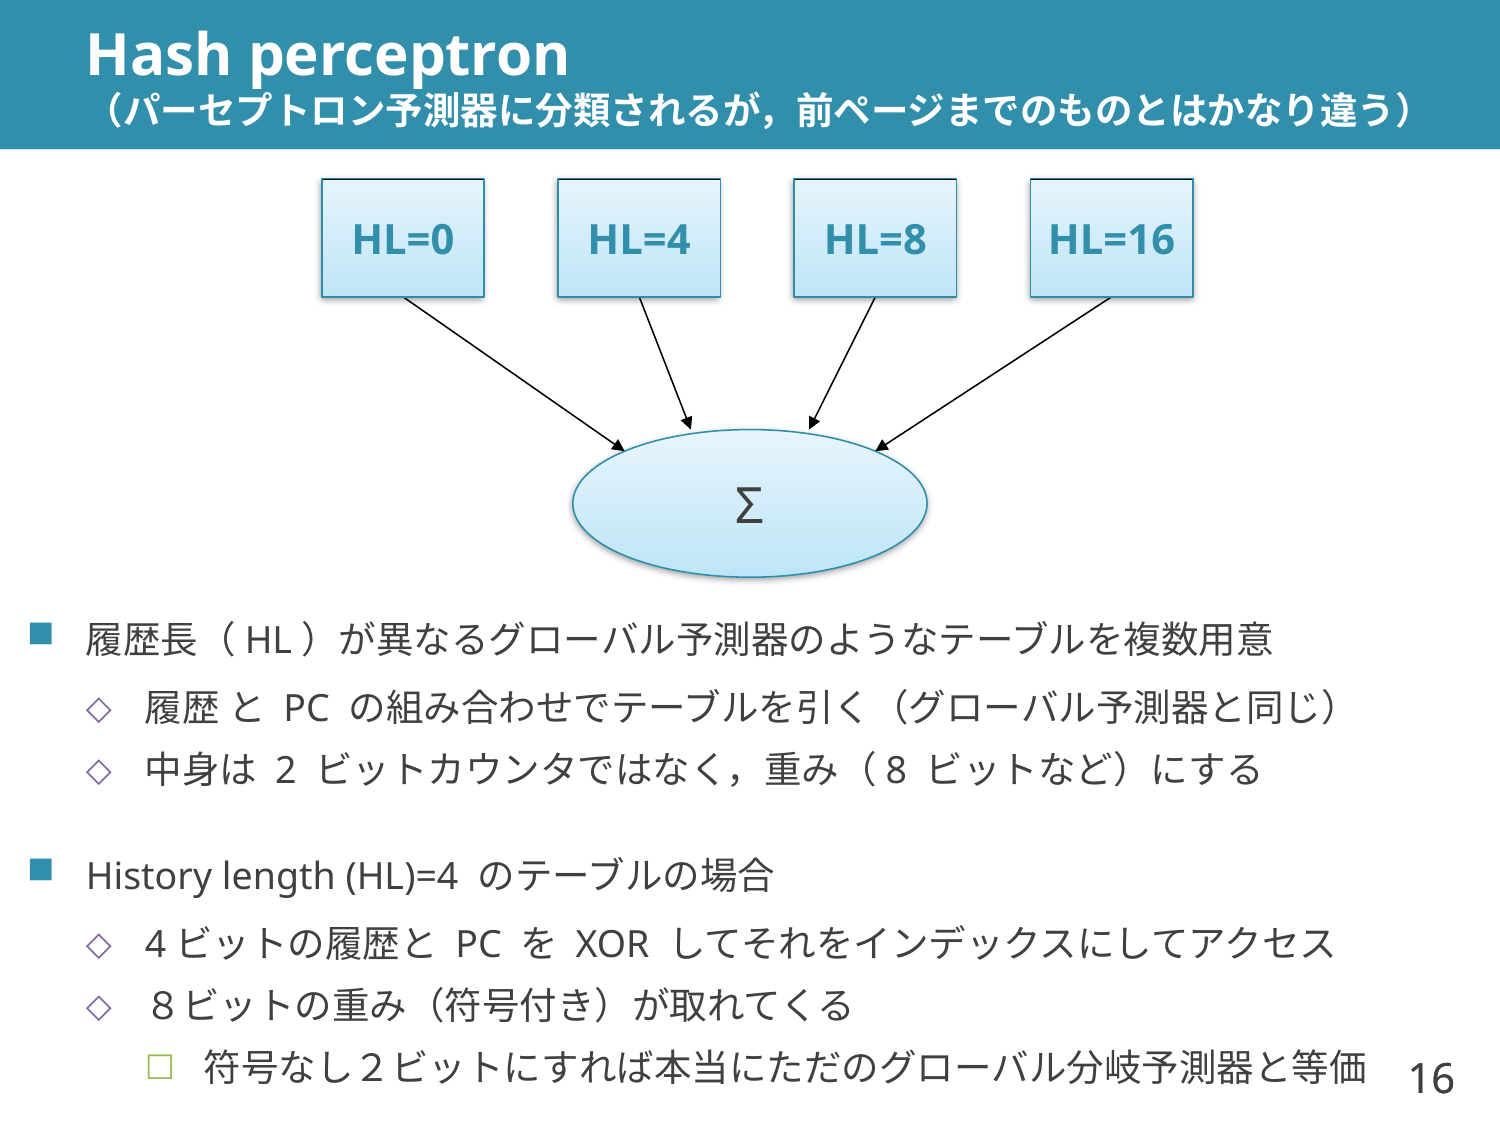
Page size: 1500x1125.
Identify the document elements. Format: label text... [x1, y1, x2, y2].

text_box HL=4 [557, 178, 721, 298]
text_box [639, 296, 692, 430]
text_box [808, 296, 873, 430]
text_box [874, 296, 1112, 452]
text_box HL=0 [321, 178, 485, 298]
text_box HL=16 [1030, 178, 1194, 298]
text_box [402, 296, 625, 452]
list 履歴長（HL）が異なるグローバル予測器のようなテーブルを複数用意 履歴 と PC の組み合わせでテーブルを引く（グローバル予測器と同じ） 中身は 2 ビットカウンタではなく，重み（8 ビットなど）にする History length (HL)=4 のテーブルの場合 4ビットの履歴と PC を XOR してそれをインデックスにしてアクセス ８ビットの重み（符号付き）が取れてくる 符号なし２ビットにすれば本当にただのグローバル分岐予測器と等価 [11, 621, 1459, 1080]
text_box HL=8 [793, 178, 957, 298]
title Hash perceptron （パーセプトロン予測器に分類されるが，前ページまでのものとはかなり違う） [70, 0, 1500, 150]
text_box Σ [572, 428, 928, 578]
